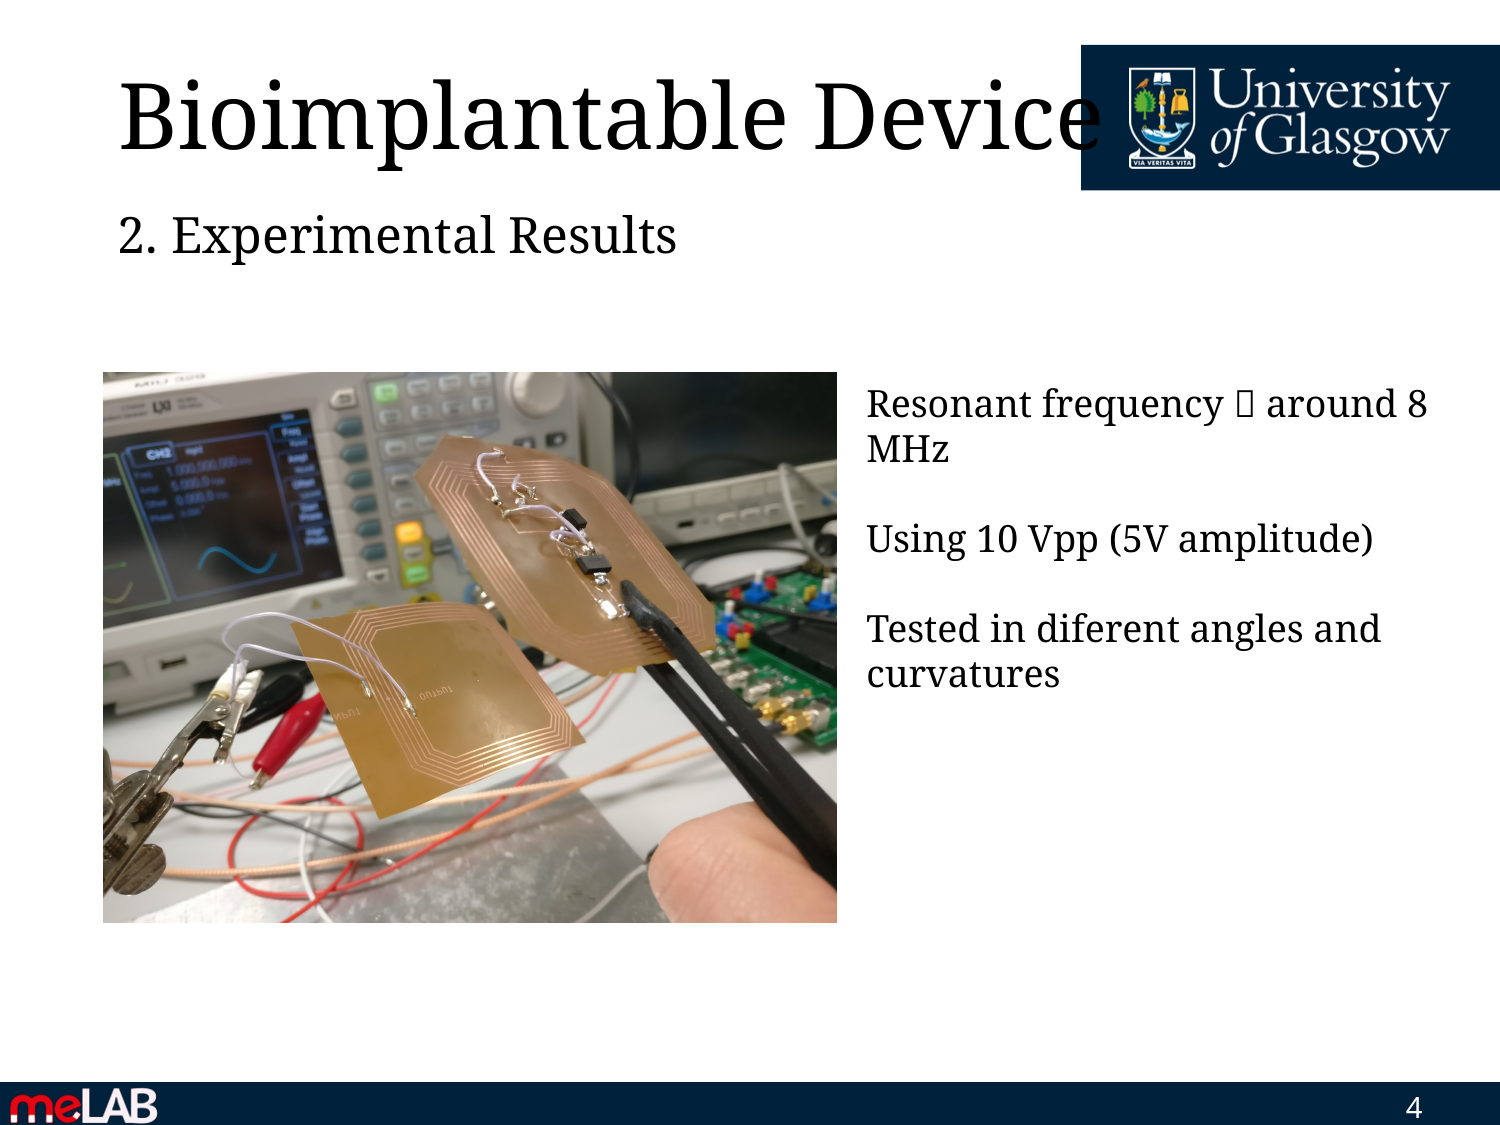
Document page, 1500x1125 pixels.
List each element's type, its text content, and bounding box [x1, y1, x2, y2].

picture [1397, 66, 1452, 169]
text_box Resonant frequency  around 8 MHz Using 10 Vpp (5V amplitude) Tested in diferent angles and curvatures [851, 372, 1449, 748]
picture [8, 1079, 162, 1125]
text_box 2. Experimental Results [103, 196, 977, 272]
picture [103, 372, 837, 924]
title Bioimplantable Device [103, 11, 1397, 229]
